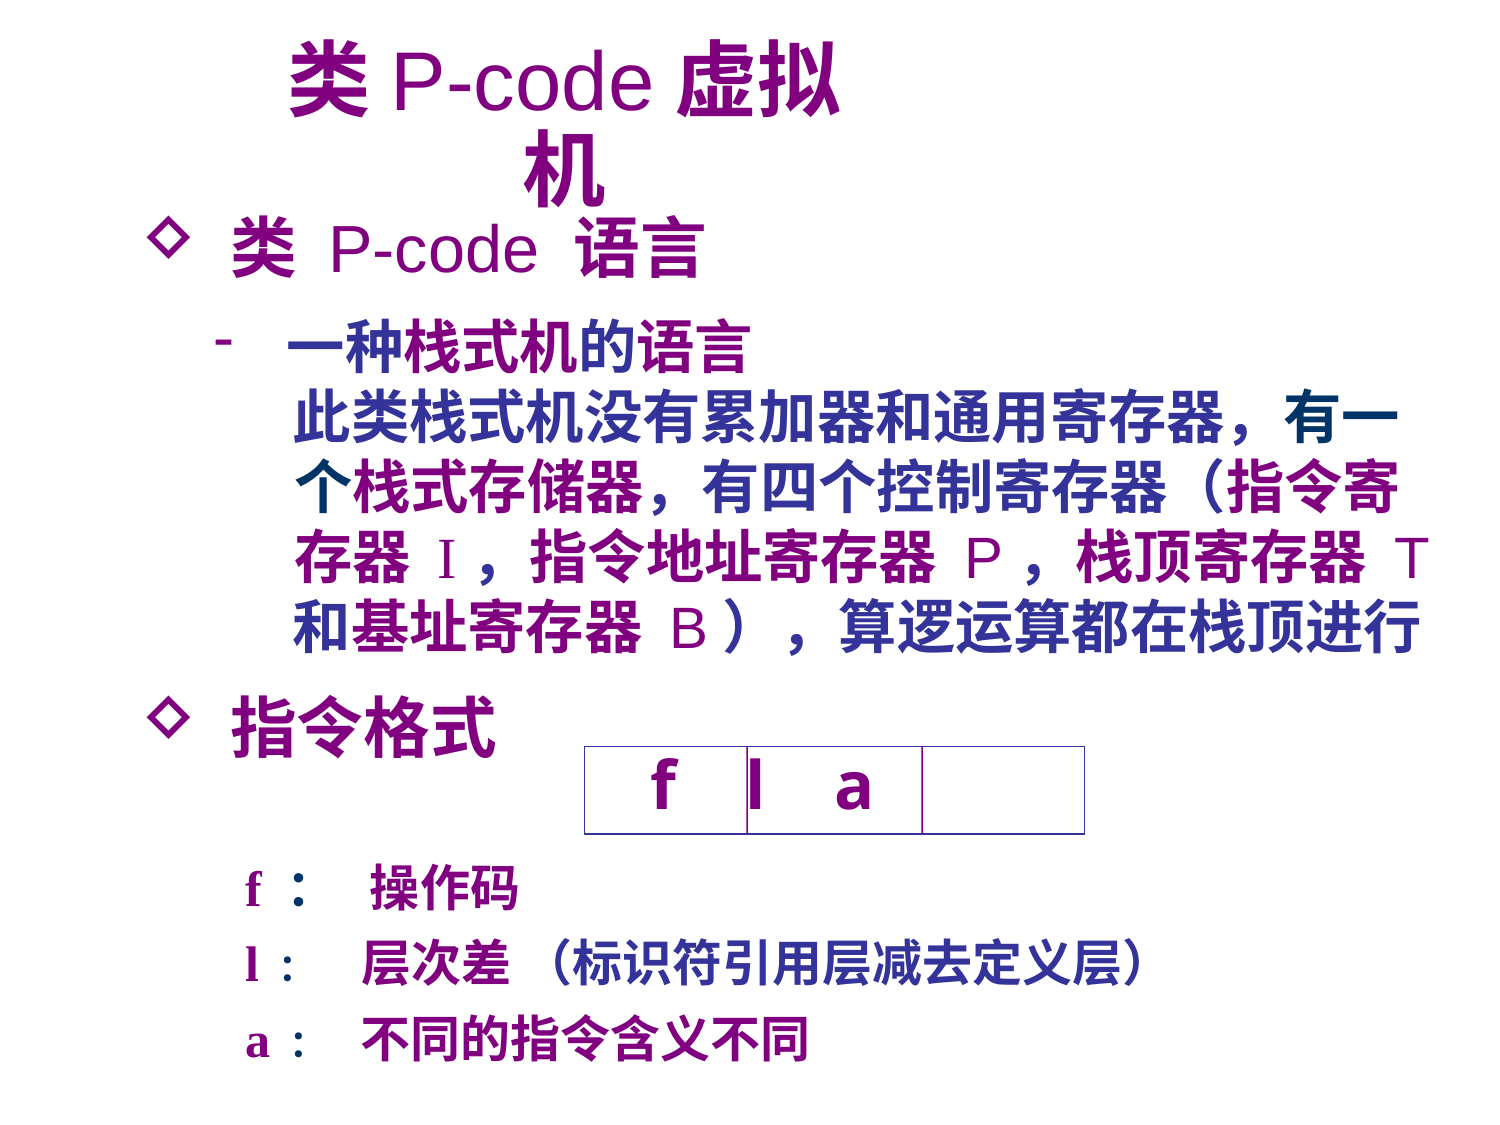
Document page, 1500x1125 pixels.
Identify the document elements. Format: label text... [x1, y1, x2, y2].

text_box 类 P-code 语言 一种栈式机的语言 此类栈式机没有累加器和通用寄存器，有一 个栈式存储器，有四个控制寄存器（指令寄 存器 I，指令地址寄存器 P，栈顶寄存器 T 和基址寄存器 B），算逻运算都在栈顶进行 指令格式 [124, 198, 1447, 773]
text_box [584, 735, 1085, 835]
text_box 类P-code虚拟机 [248, 30, 880, 198]
text_box f ： 操作码 l ： 层次差 （标识符引用层减去定义层） a ： 不同的指令含义不同 [230, 857, 1258, 1076]
